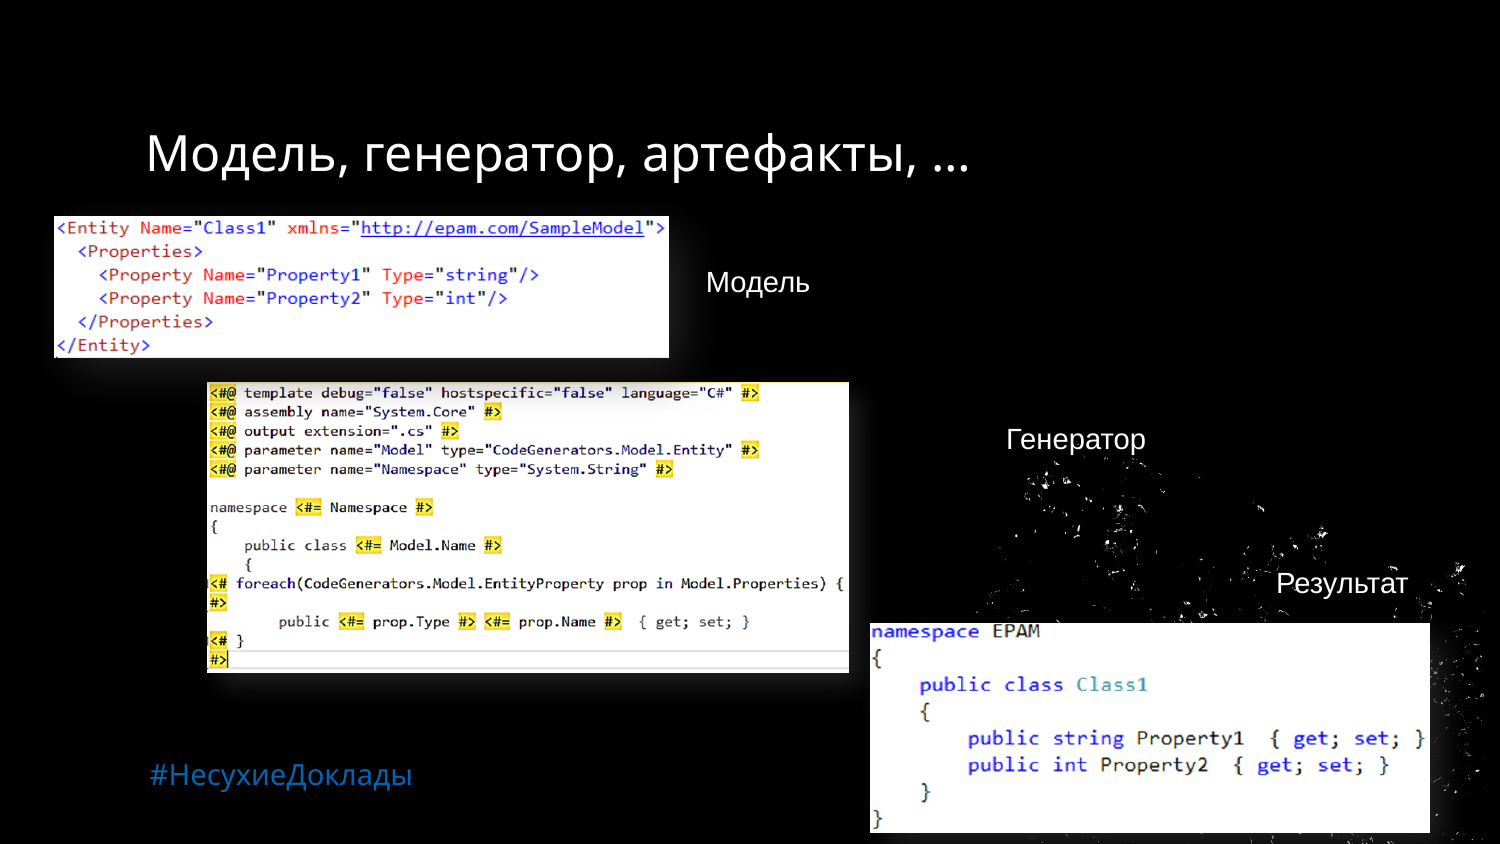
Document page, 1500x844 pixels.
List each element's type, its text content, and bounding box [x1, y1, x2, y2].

text_box Модель, генератор, артефакты, … [134, 115, 1383, 270]
picture [54, 216, 1485, 844]
text_box Модель [691, 256, 826, 306]
text_box Генератор [991, 413, 1162, 442]
text_box #НесухиеДоклады [134, 741, 627, 822]
